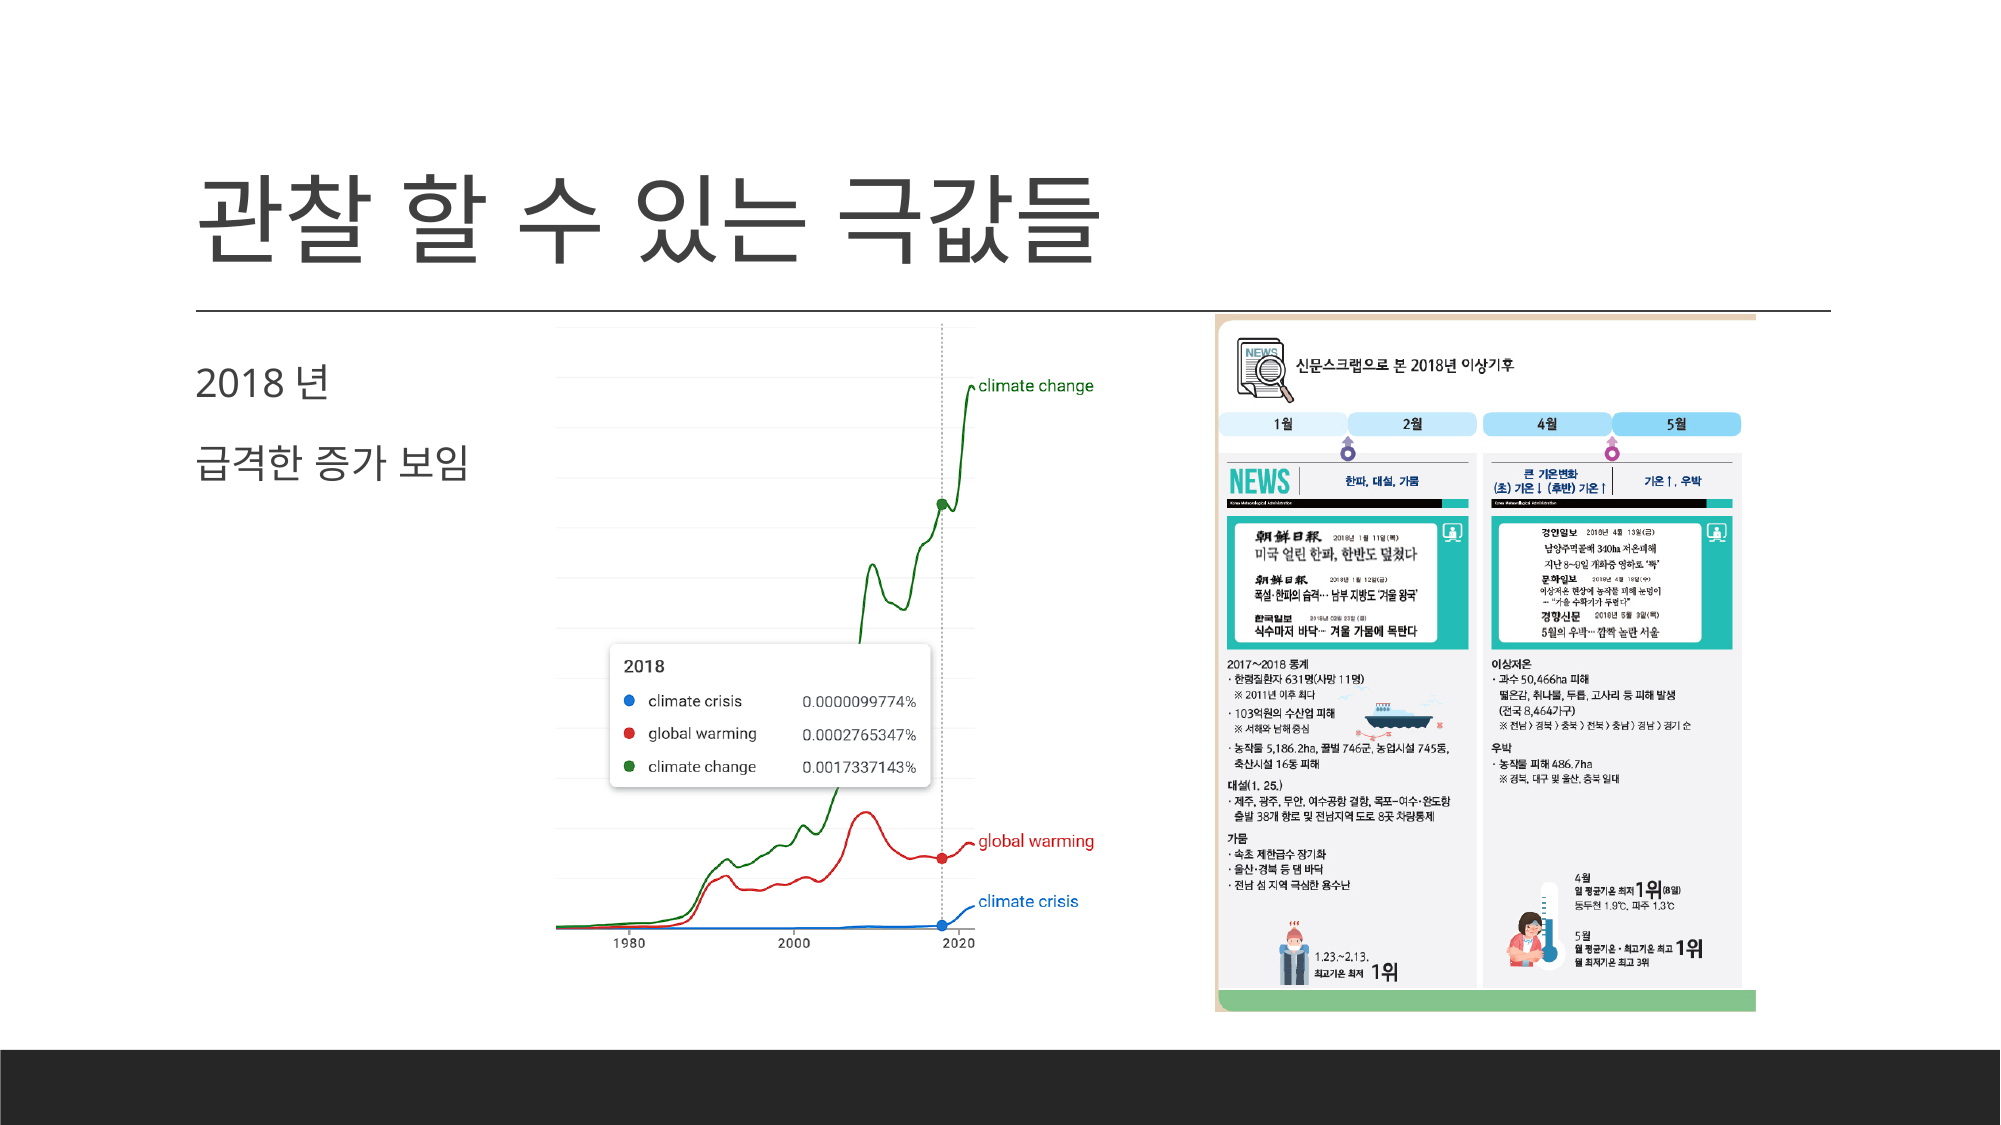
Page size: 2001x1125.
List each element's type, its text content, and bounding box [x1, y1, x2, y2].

title 관찰 할 수 있는 극값들 [180, 47, 1830, 285]
picture [555, 320, 1157, 1031]
list 2018년 급격한 증가 보임 [180, 345, 515, 963]
picture [1214, 313, 1756, 1013]
